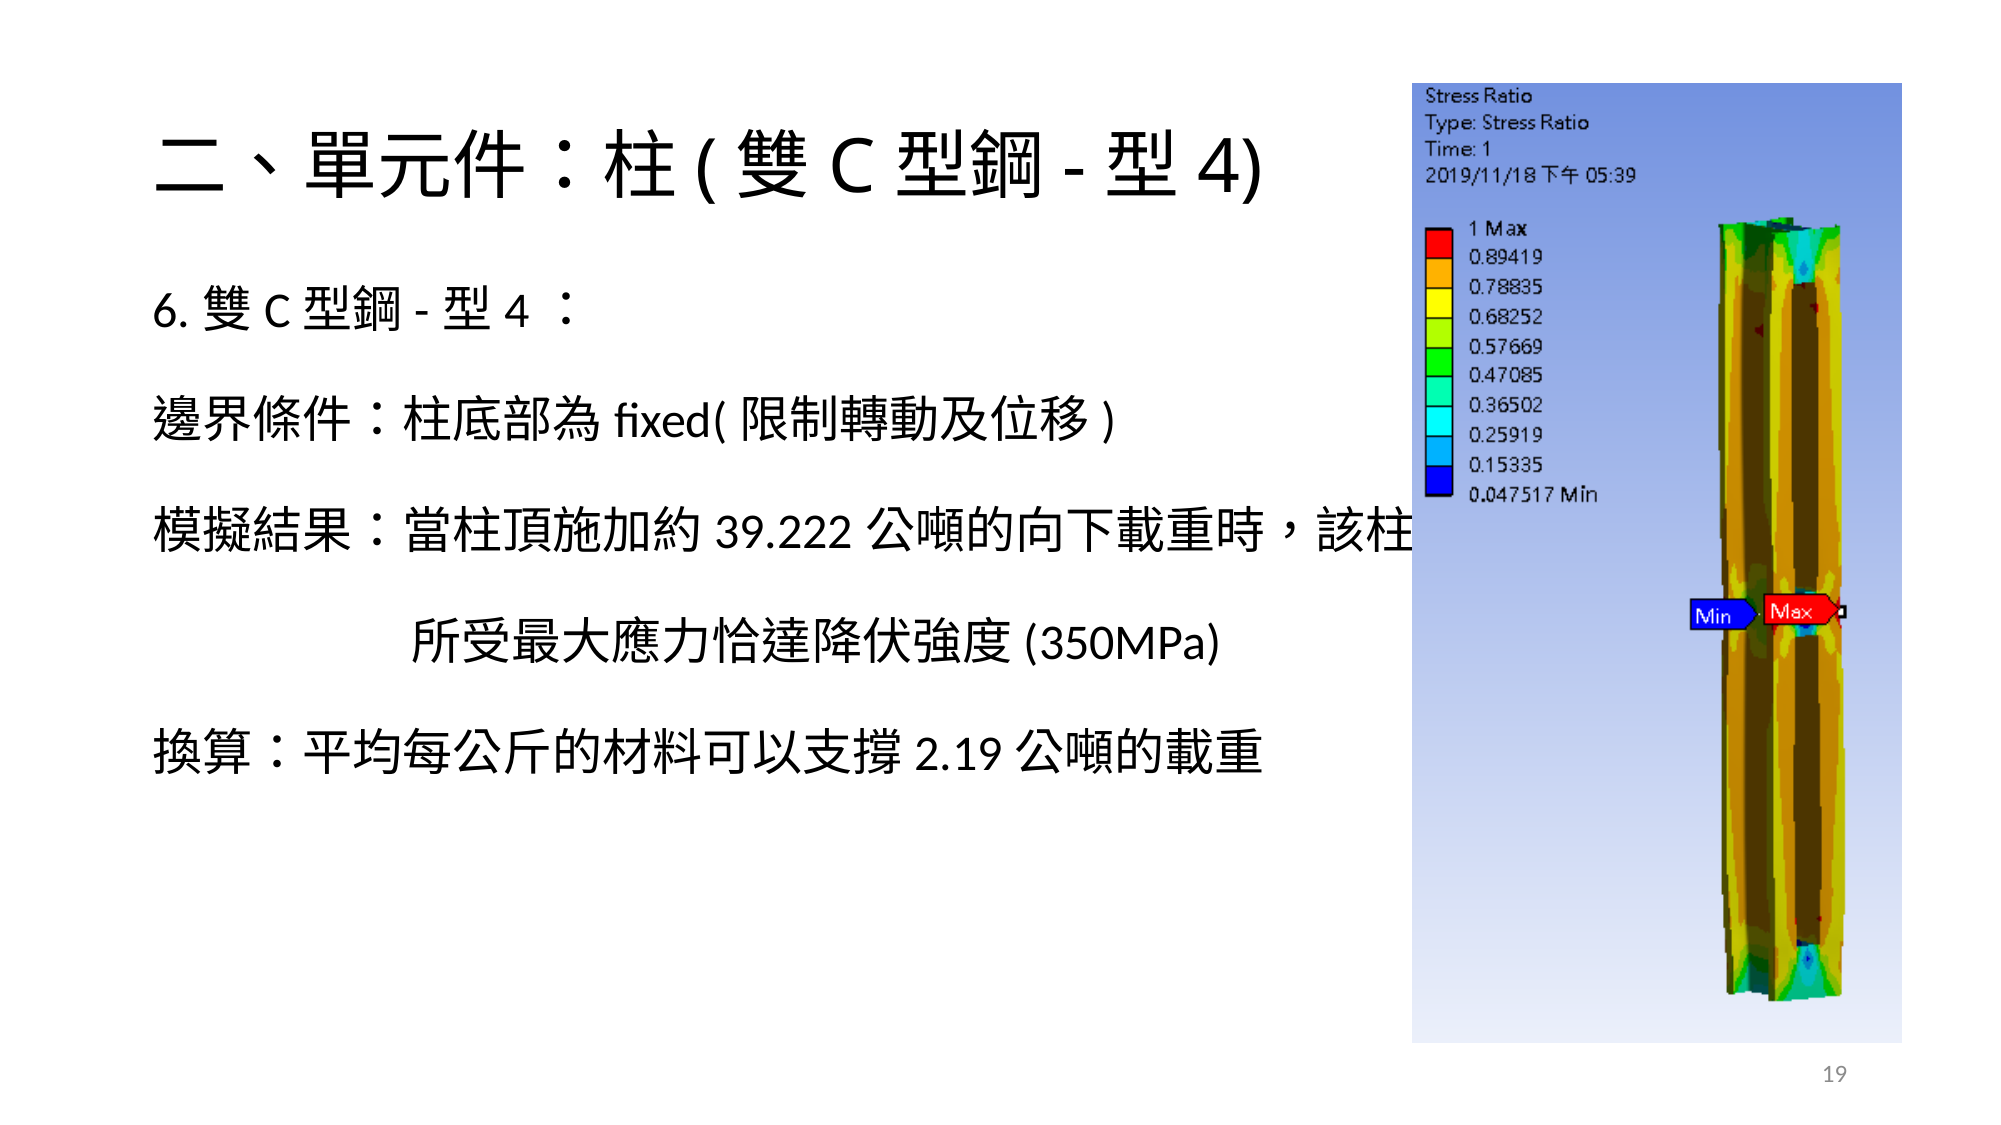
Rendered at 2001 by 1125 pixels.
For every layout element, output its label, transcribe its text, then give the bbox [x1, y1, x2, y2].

picture [1412, 83, 1902, 1043]
list 6.雙C型鋼-型4： 邊界條件：柱底部為fixed(限制轉動及位移) 模擬結果：當柱頂施加約39.222公噸的向下載重時，該柱 所受最大應力恰達降伏強度(350MPa) 換算：平均每公斤的材料可以支撐2.19公噸的載重 [137, 239, 1412, 1043]
slide_number 19 [1412, 1043, 1863, 1103]
title 二、單元件：柱(雙C型鋼-型4) [137, 59, 1863, 239]
